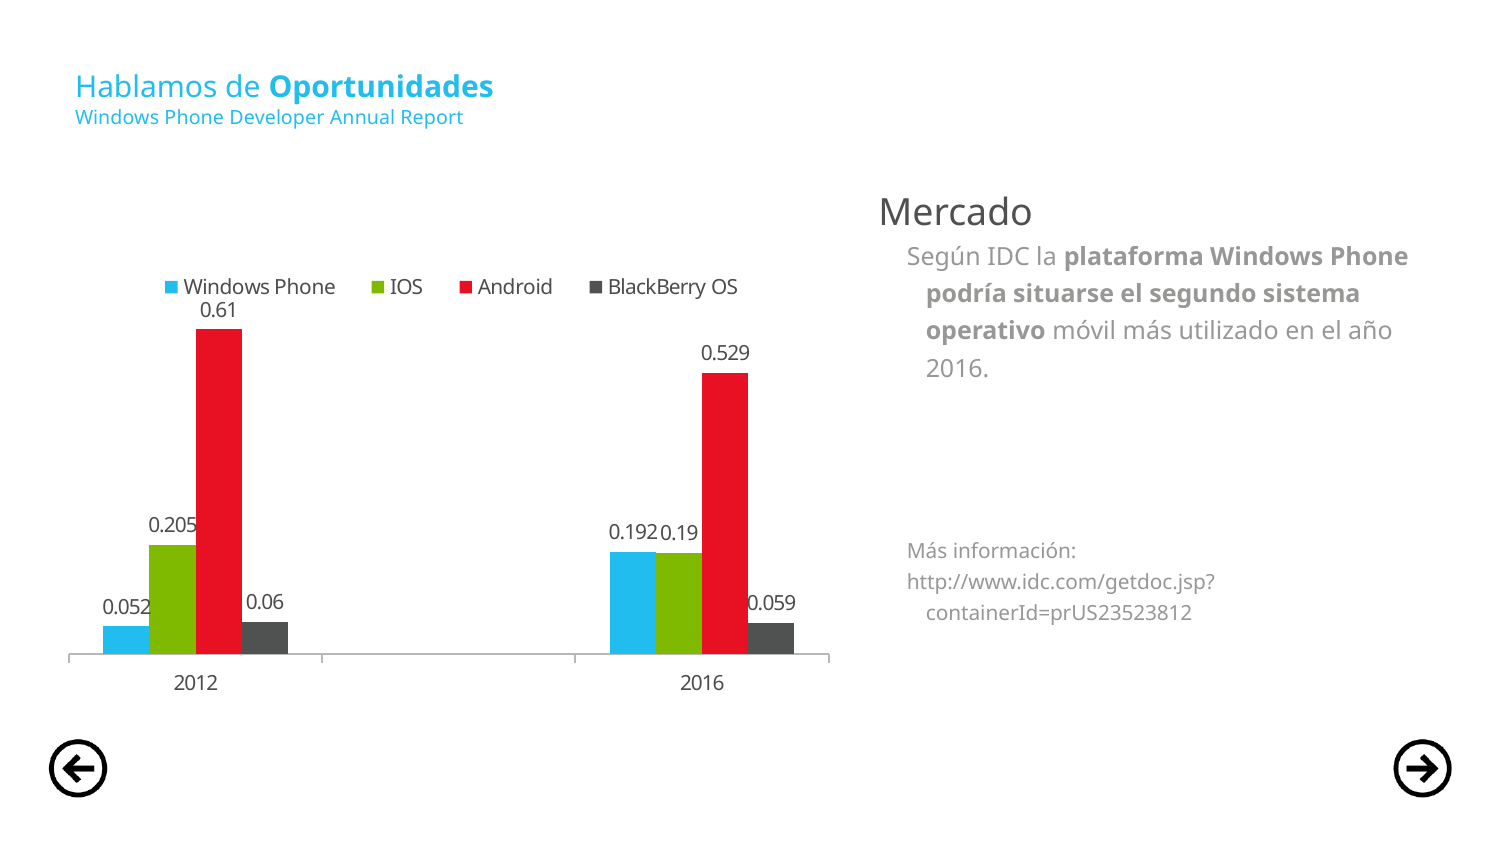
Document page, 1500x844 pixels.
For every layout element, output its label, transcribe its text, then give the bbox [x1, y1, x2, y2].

picture [1392, 738, 1452, 798]
picture [48, 738, 108, 798]
chart [52, 220, 845, 708]
title Hablamos de Oportunidades Windows Phone Developer Annual Report [75, 65, 1425, 130]
list Mercado Según IDC la plataforma Windows Phone podría situarse el segundo sistema operativo móvil más utilizado en el año 2016. Más información: http://www.idc.com/getdoc.jsp?containerId=prUS23523812 [856, 176, 1452, 694]
